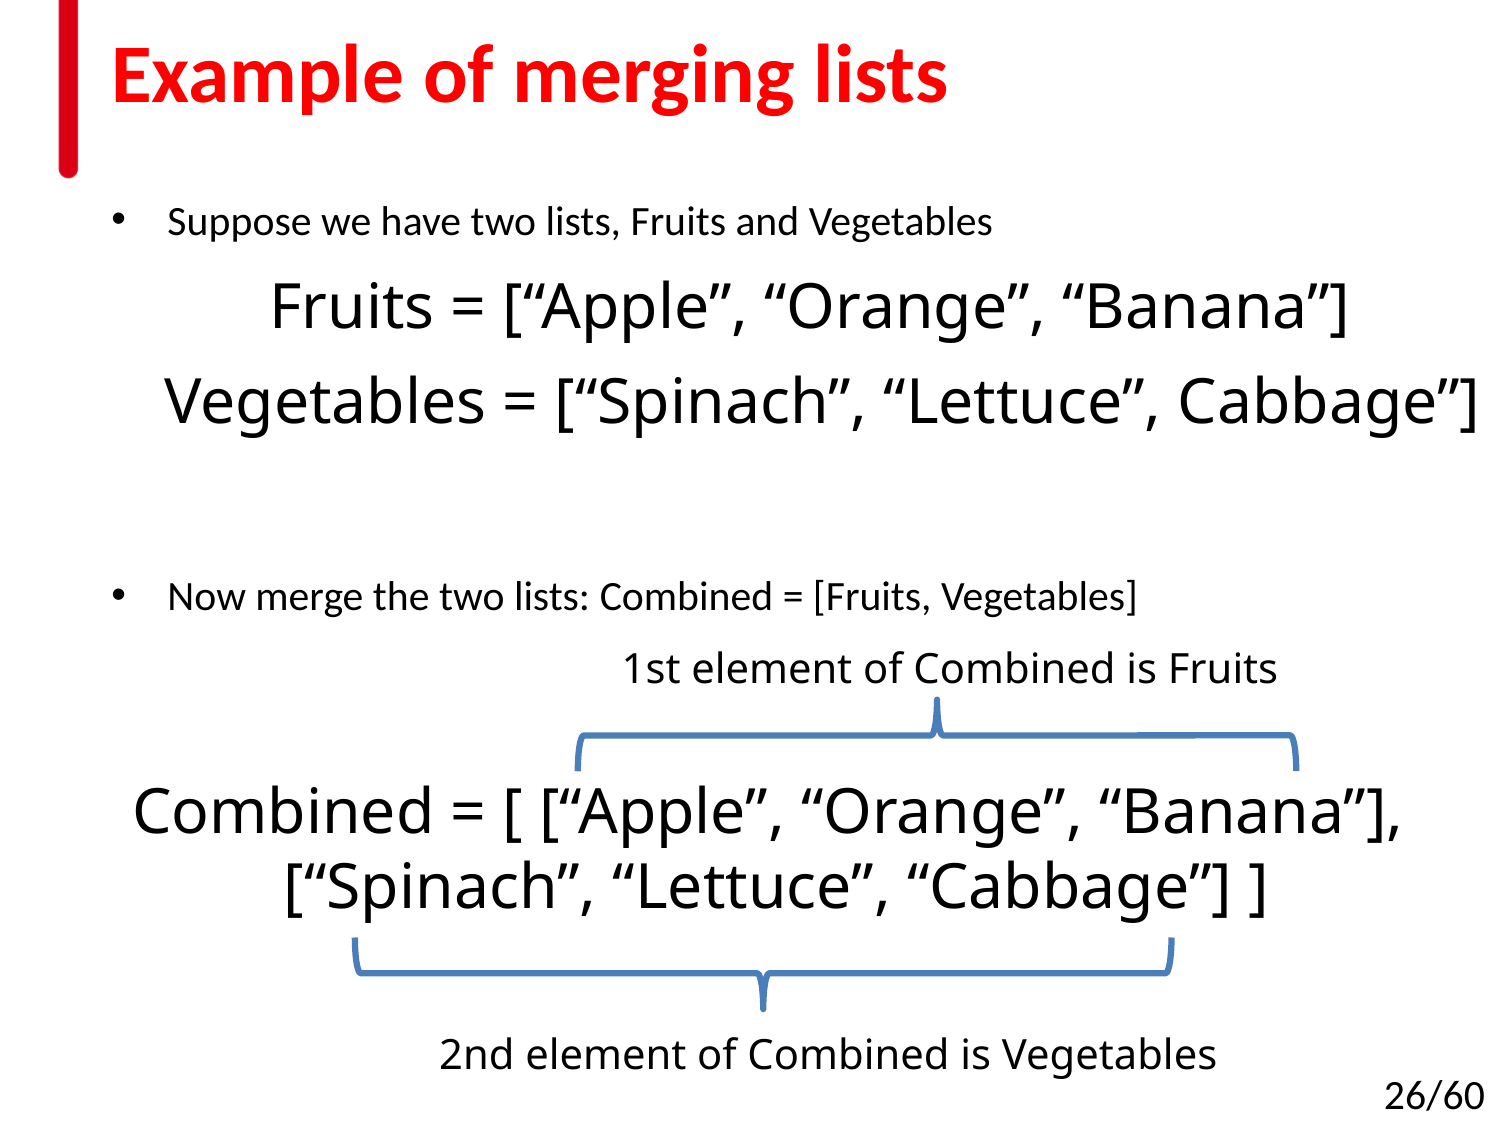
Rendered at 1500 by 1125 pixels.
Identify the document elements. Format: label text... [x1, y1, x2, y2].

picture [57, 0, 81, 200]
text_box Combined = [ [“Apple”, “Orange”, “Banana”], [“Spinach”, “Lettuce”, “Cabbage”] ] [226, 764, 1328, 928]
title Example of merging lists [96, 0, 1425, 138]
text_box Vegetables = [“Spinach”, “Lettuce”, Cabbage”] [149, 349, 1297, 443]
text_box 1st element of Combined is Fruits [606, 639, 1312, 700]
text_box [354, 937, 1173, 1010]
text_box Fruits = [“Apple”, “Orange”, “Banana”] [254, 254, 1328, 348]
text_box [577, 698, 1298, 772]
text_box 2nd element of Combined is Vegetables [424, 1024, 1130, 1085]
subtitle Suppose we have two lists, Fruits and Vegetables Now merge the two lists: Combined = [Fruits, Vegetables] [96, 185, 1486, 746]
